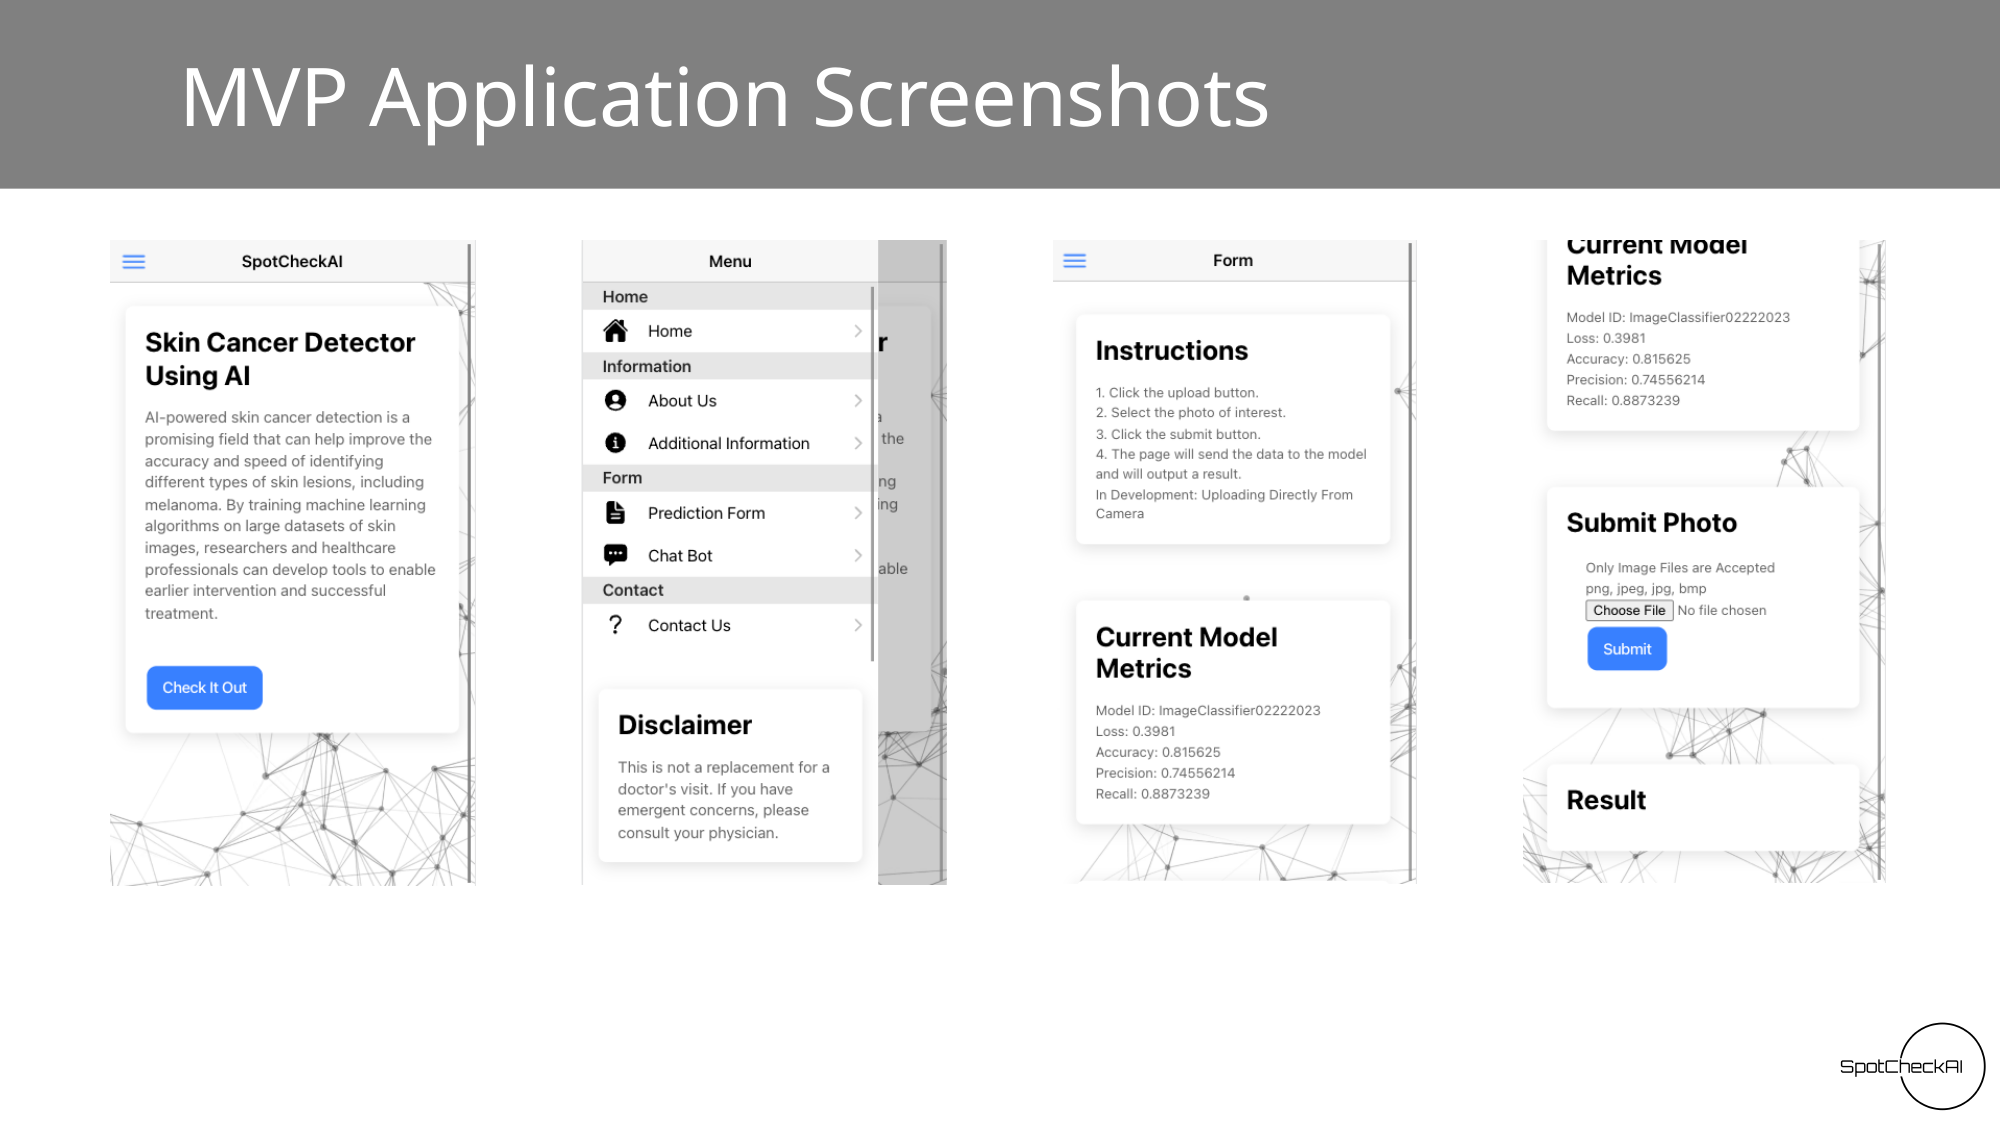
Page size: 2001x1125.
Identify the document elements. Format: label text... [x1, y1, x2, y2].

picture [1837, 1020, 1989, 1114]
picture [1523, 240, 1886, 883]
title MVP Application Screenshots [164, 31, 1710, 159]
picture [581, 240, 947, 885]
picture [1053, 240, 1417, 884]
picture [110, 240, 476, 886]
